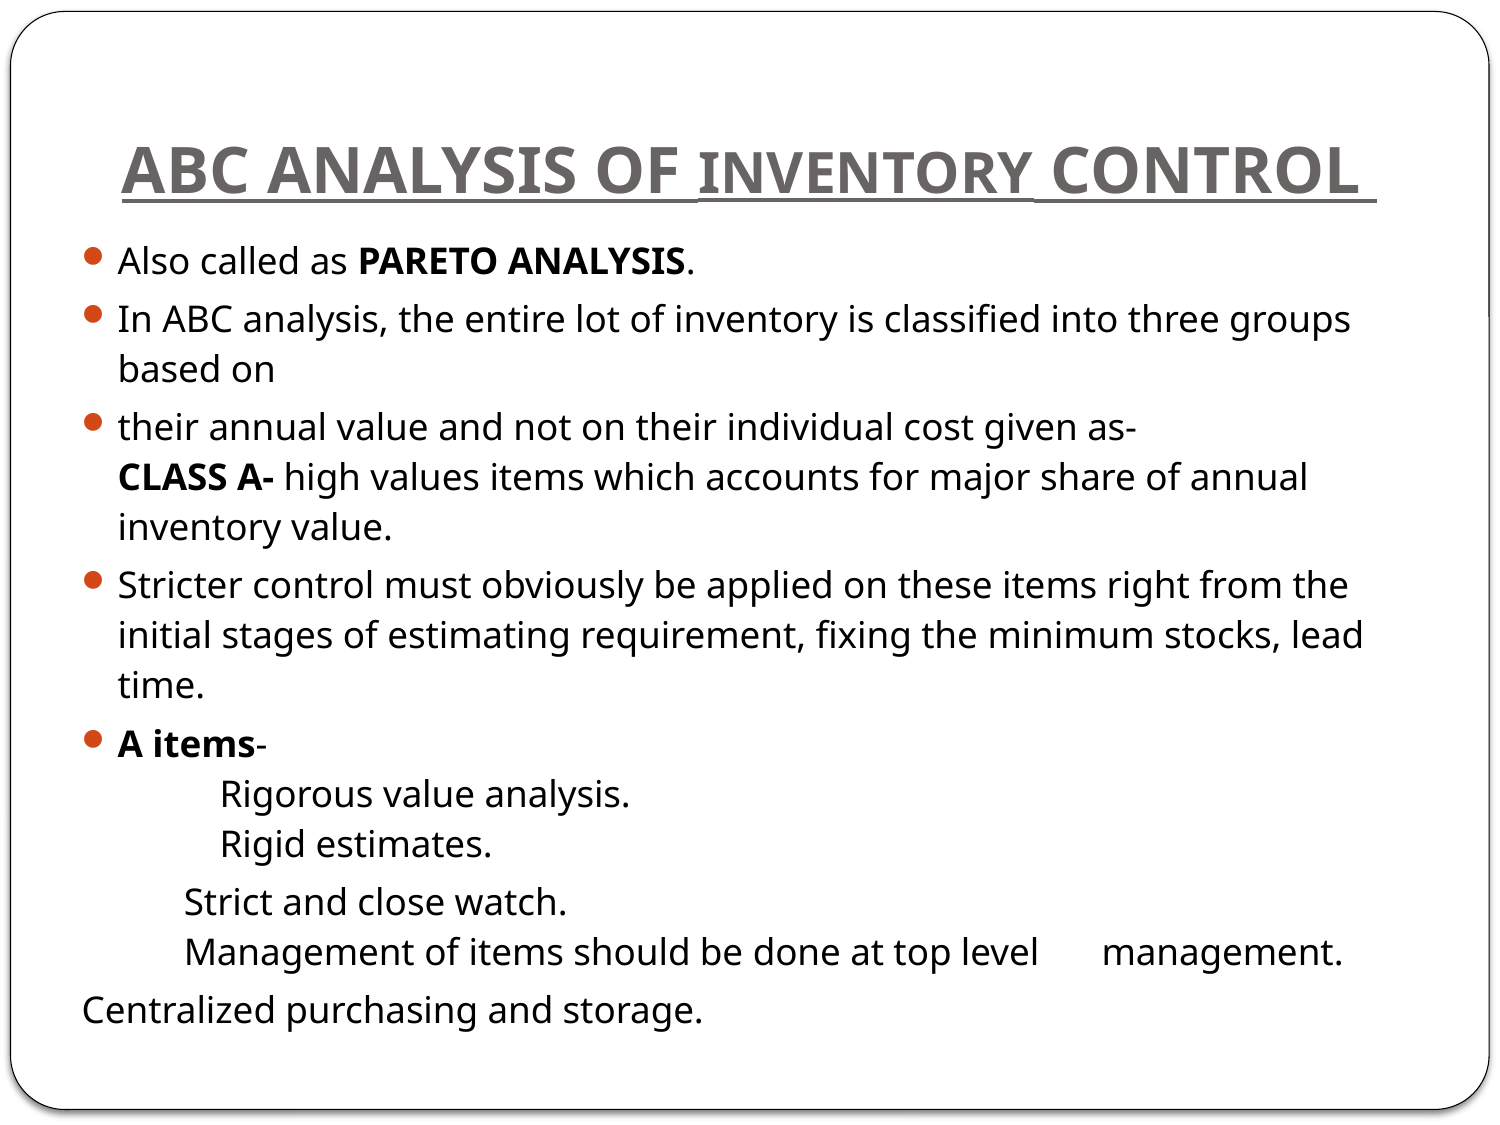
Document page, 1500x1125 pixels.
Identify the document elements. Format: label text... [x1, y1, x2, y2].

list Also called as PARETO ANALYSIS. In ABC analysis, the entire lot of inventory is classified into three groups based on their annual value and not on their individual cost given as- CLASS A- high values items which accounts for major share of annual inventory value. Stricter control must obviously be applied on these items right from the initial stages of estimating requirement, fixing the minimum stocks, lead time. A items- Rigorous value analysis. Rigid estimates. Strict and close watch. Management of items should be done at top level management. Centralized purchasing and storage. [66, 227, 1447, 1047]
title ABC ANALYSIS OF INVENTORY CONTROL [107, 40, 1447, 227]
